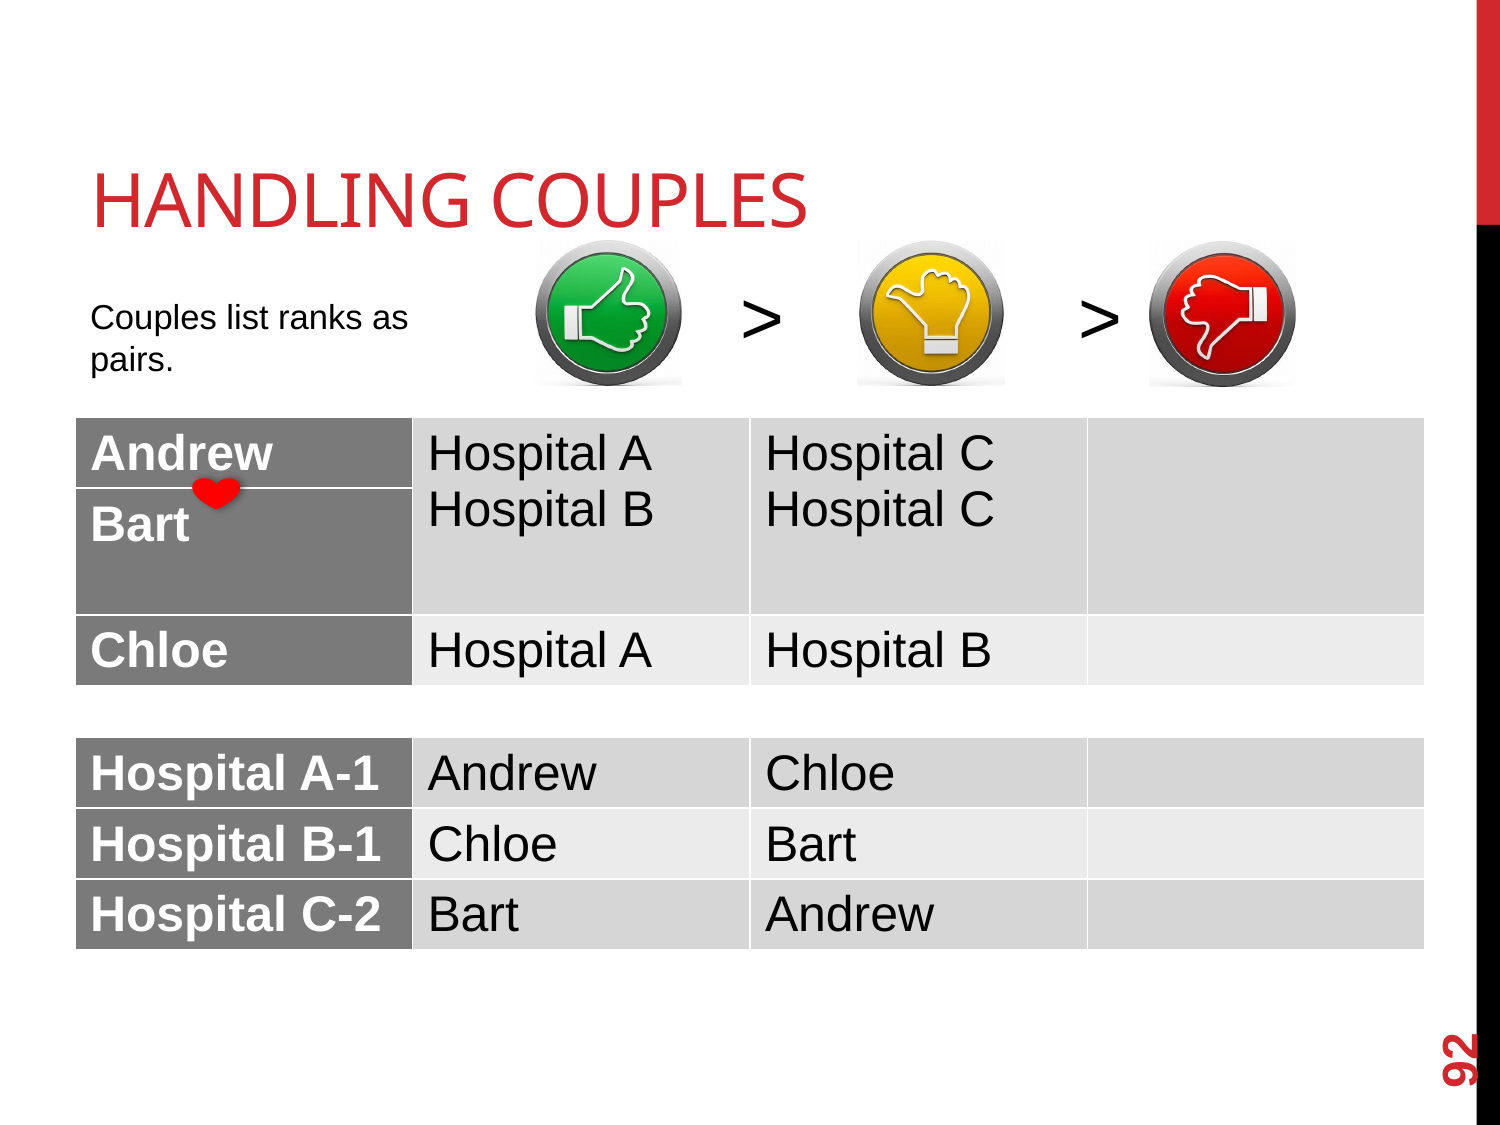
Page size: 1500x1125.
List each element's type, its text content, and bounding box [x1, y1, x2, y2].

table_header [1088, 418, 1424, 614]
title Handling Couples [75, 25, 1262, 250]
table_cell Hospital B [751, 616, 1087, 685]
text_box [192, 478, 241, 510]
table_cell Bart [76, 489, 412, 614]
table_cell [1088, 616, 1424, 685]
table_cell [1088, 880, 1424, 949]
picture [1149, 240, 1296, 387]
table_header [1088, 738, 1424, 807]
table_cell Hospital C-2 [76, 880, 412, 949]
table_header Andrew [76, 418, 412, 487]
table_cell Bart [751, 809, 1087, 878]
text_box > [712, 262, 813, 368]
table_cell Chloe [76, 616, 412, 685]
table_header Hospital A-1 [76, 738, 412, 807]
text_box > [1050, 262, 1148, 368]
table_header Hospital A Hospital B [413, 418, 749, 614]
table_cell Andrew [751, 880, 1087, 949]
table_cell [1088, 809, 1424, 878]
table_cell Hospital B-1 [76, 809, 412, 878]
text_box Couples list ranks as pairs. [74, 287, 518, 386]
picture [857, 240, 1006, 387]
table_cell Chloe [413, 809, 749, 878]
table_cell Bart [413, 880, 749, 949]
table_header Chloe [751, 738, 1087, 807]
table_cell Hospital A [413, 616, 749, 685]
table_header Hospital C Hospital C [751, 418, 1087, 614]
picture [533, 239, 682, 387]
table_header Andrew [413, 738, 749, 807]
slide_number 92 [1427, 887, 1488, 1104]
